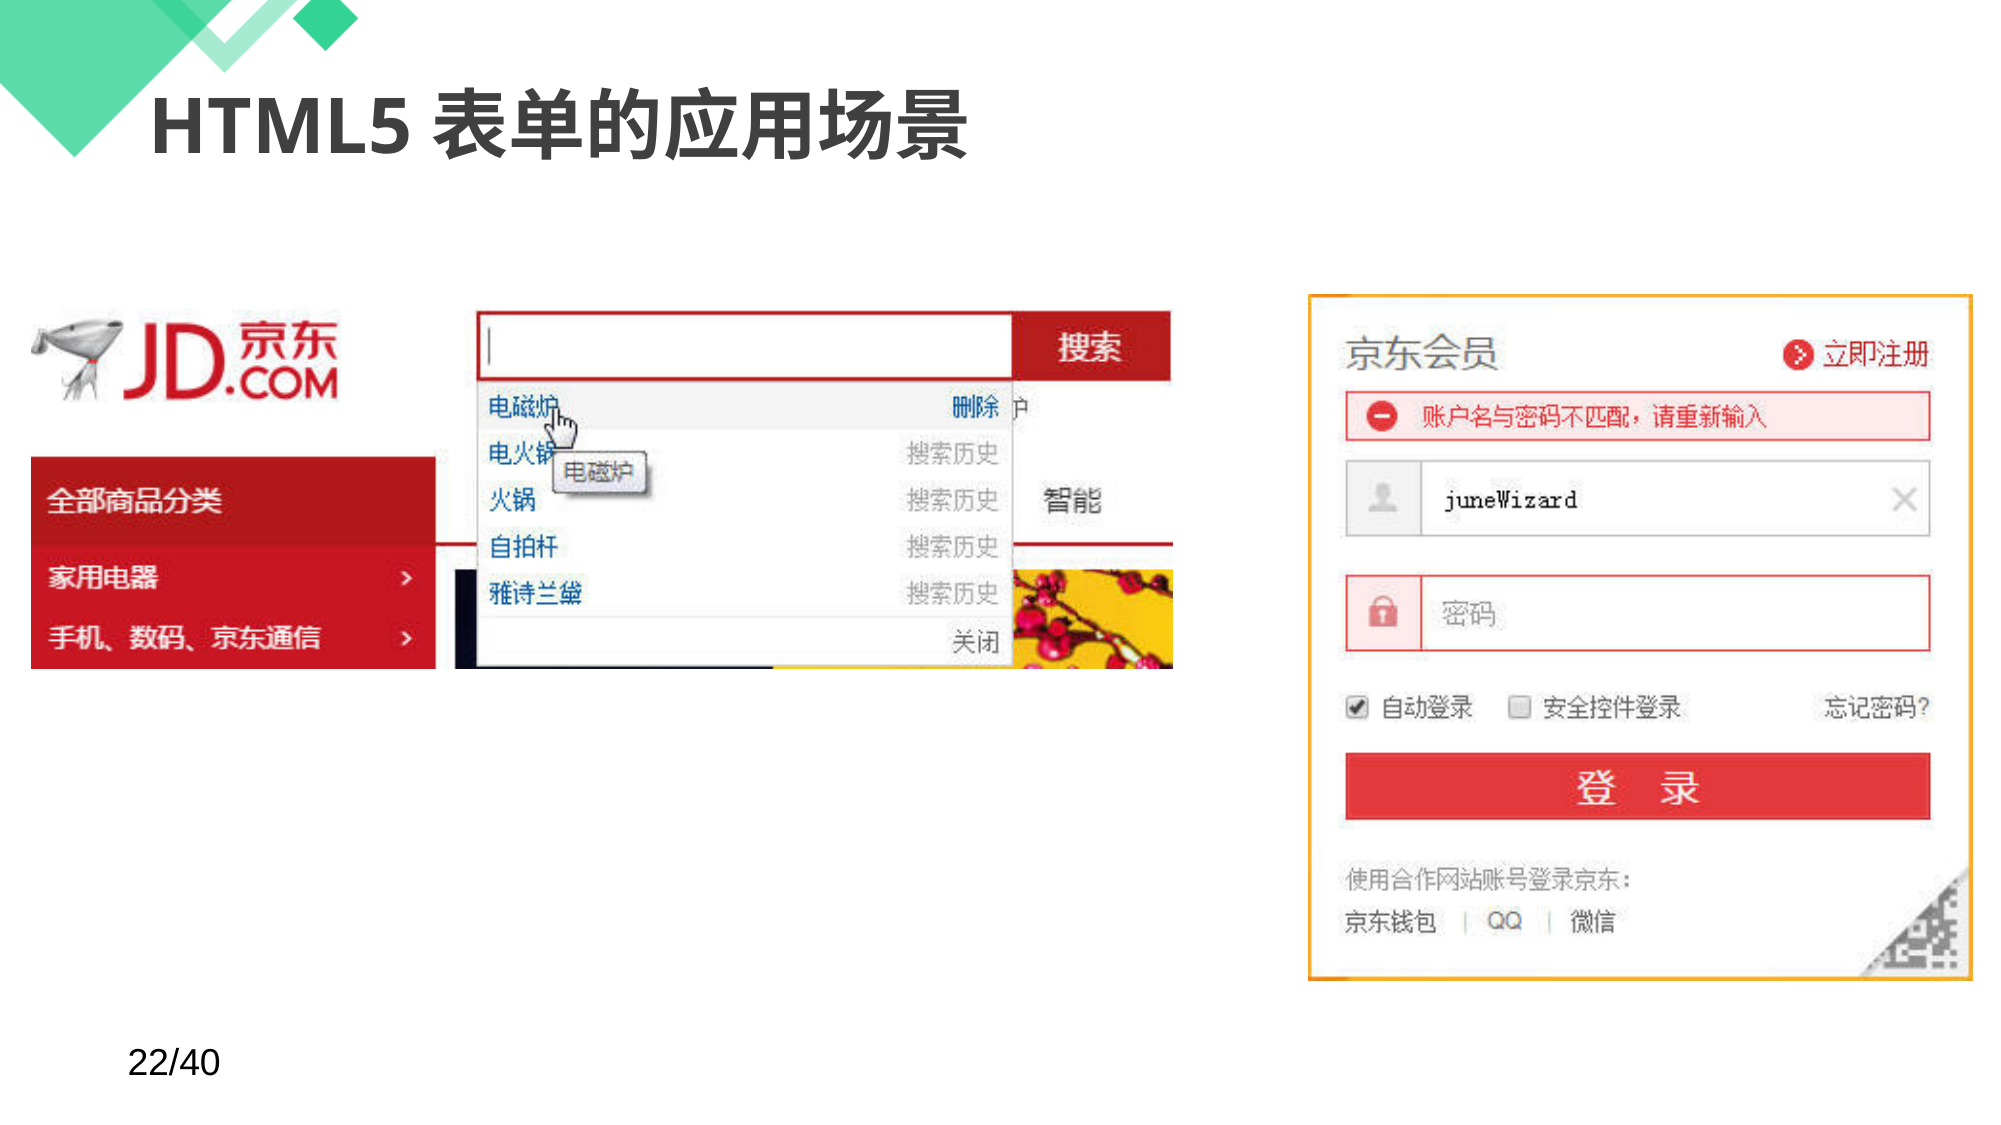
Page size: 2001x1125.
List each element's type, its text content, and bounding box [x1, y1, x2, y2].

picture [0, 0, 2000, 1125]
title HTML5表单的应用场景 [129, 45, 1692, 201]
list [126, 214, 1880, 1006]
